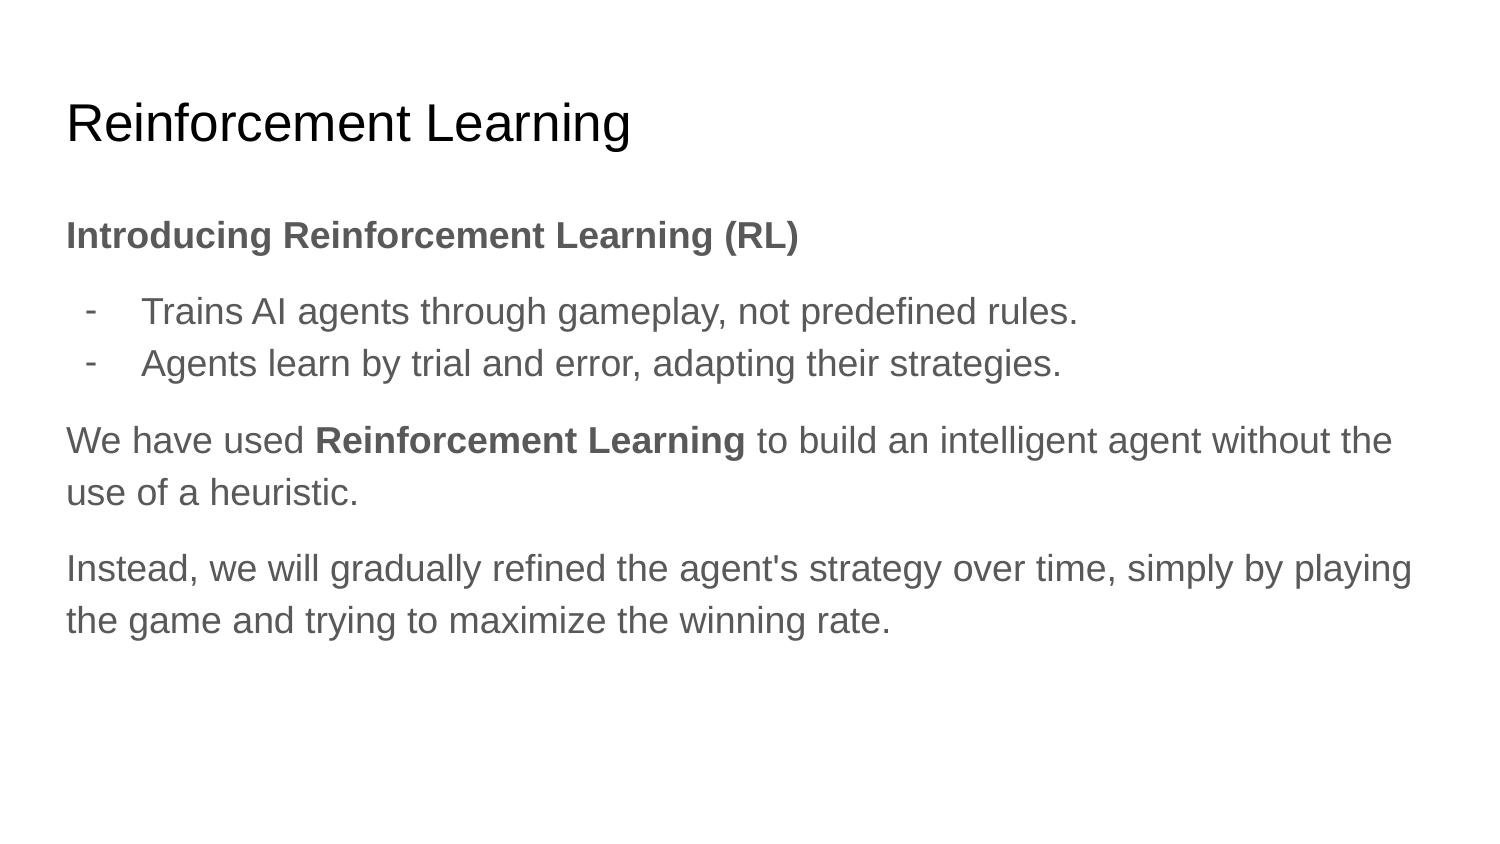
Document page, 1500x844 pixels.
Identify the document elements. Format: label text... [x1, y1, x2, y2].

list Introducing Reinforcement Learning (RL) Trains AI agents through gameplay, not predefined rules. Agents learn by trial and error, adapting their strategies. We have used Reinforcement Learning to build an intelligent agent without the use of a heuristic. Instead, we will gradually refined the agent's strategy over time, simply by playing the game and trying to maximize the winning rate. [51, 189, 1449, 750]
title Reinforcement Learning [51, 72, 1449, 167]
